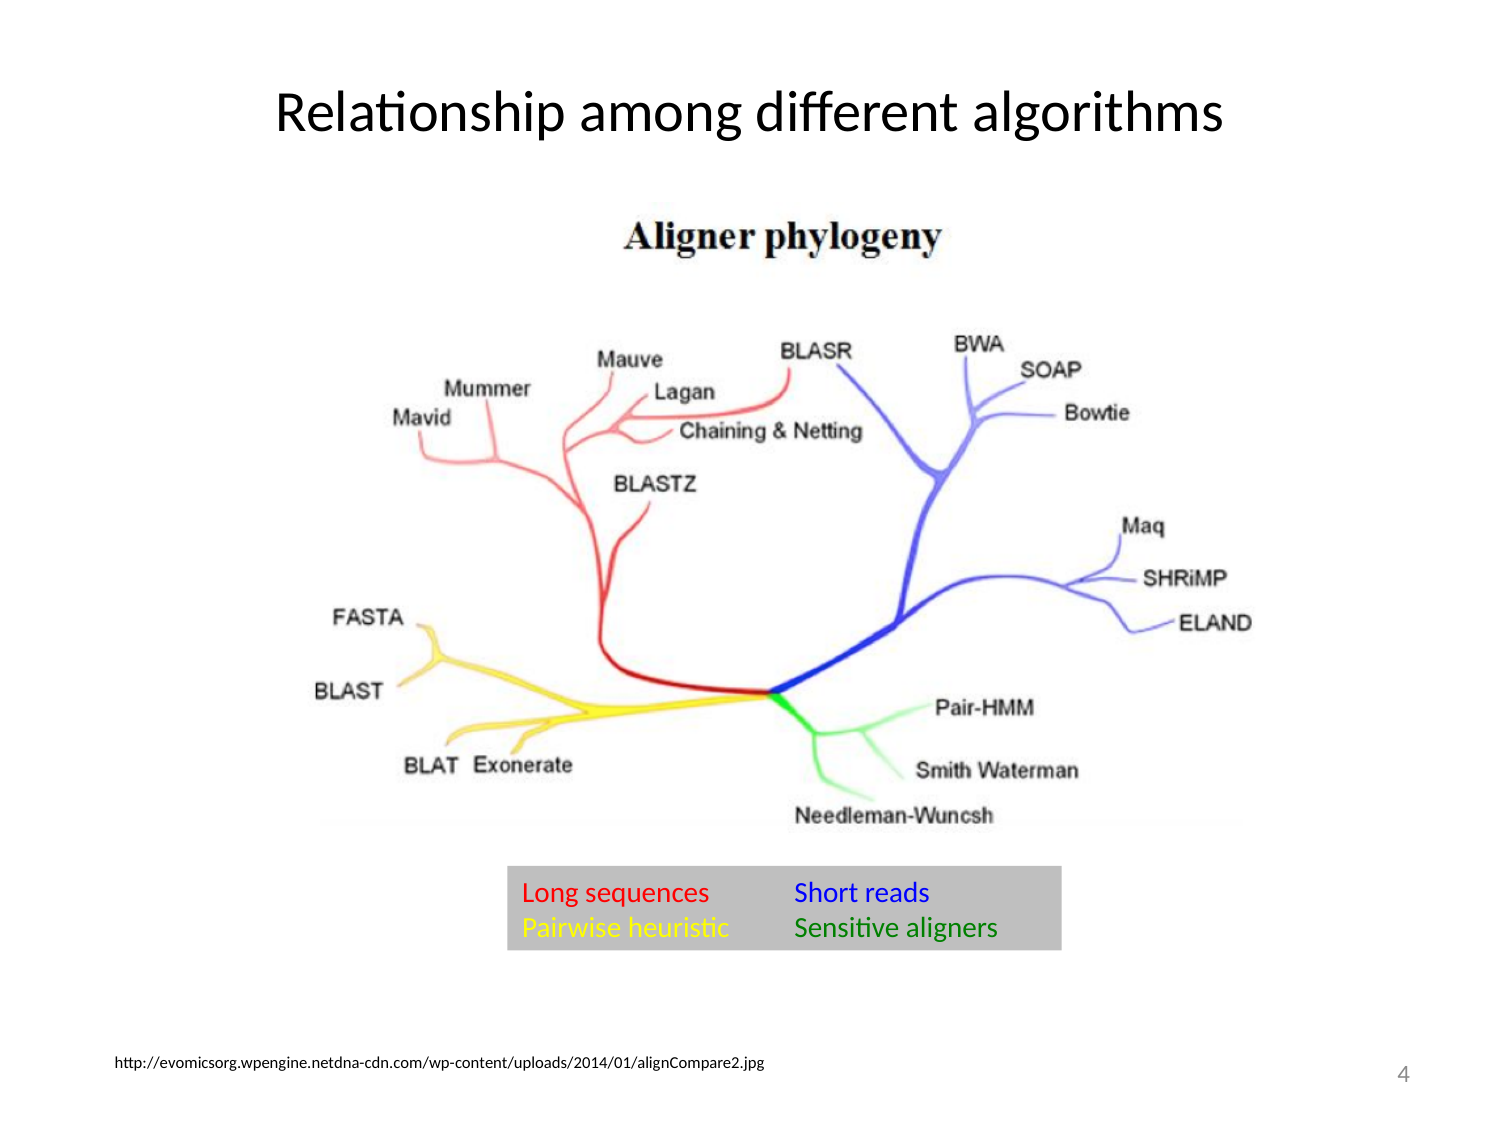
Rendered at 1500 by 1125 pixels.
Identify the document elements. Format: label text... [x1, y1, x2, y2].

picture [291, 202, 1278, 846]
text_box Long sequences Short reads Pairwise heuristic Sensitive aligners [507, 865, 1062, 951]
text_box http://evomicsorg.wpengine.netdna-cdn.com/wp-content/uploads/2014/01/alignCompare2.jpg [99, 1044, 781, 1080]
title Relationship among different algorithms [75, 45, 1425, 172]
slide_number 4 [1074, 1042, 1425, 1103]
